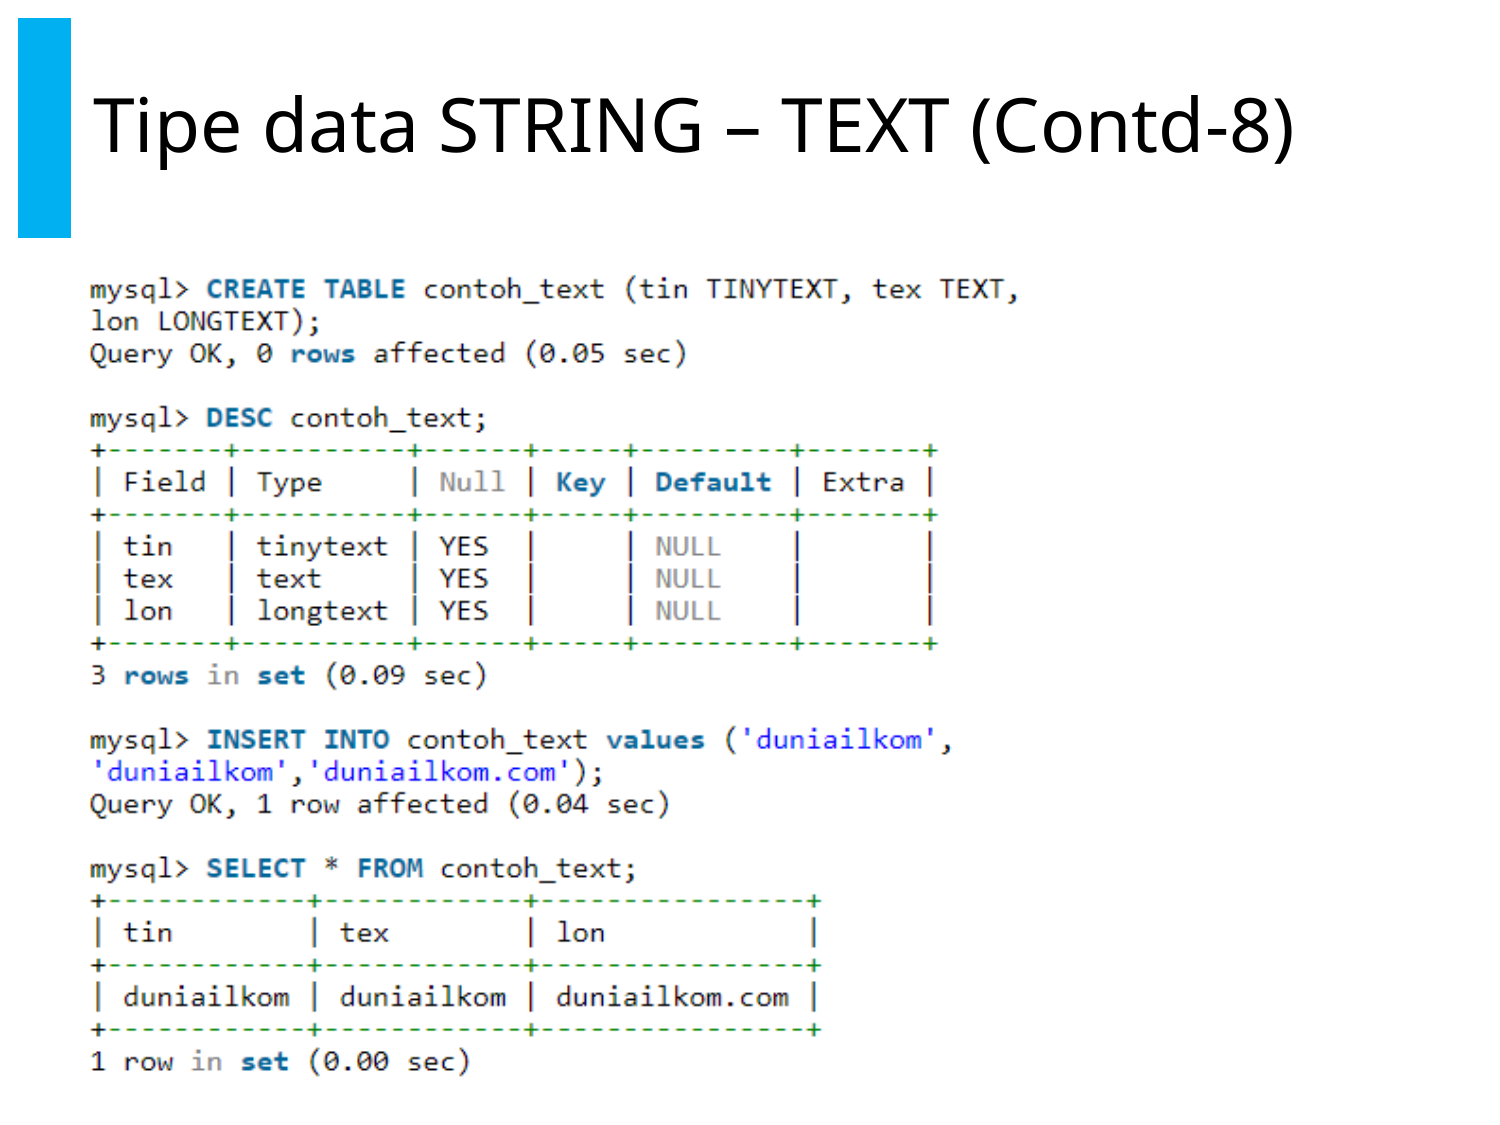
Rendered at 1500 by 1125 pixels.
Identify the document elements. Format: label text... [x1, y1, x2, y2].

picture [78, 272, 1054, 1086]
title Tipe data STRING – TEXT (Contd-8) [78, 19, 1443, 237]
